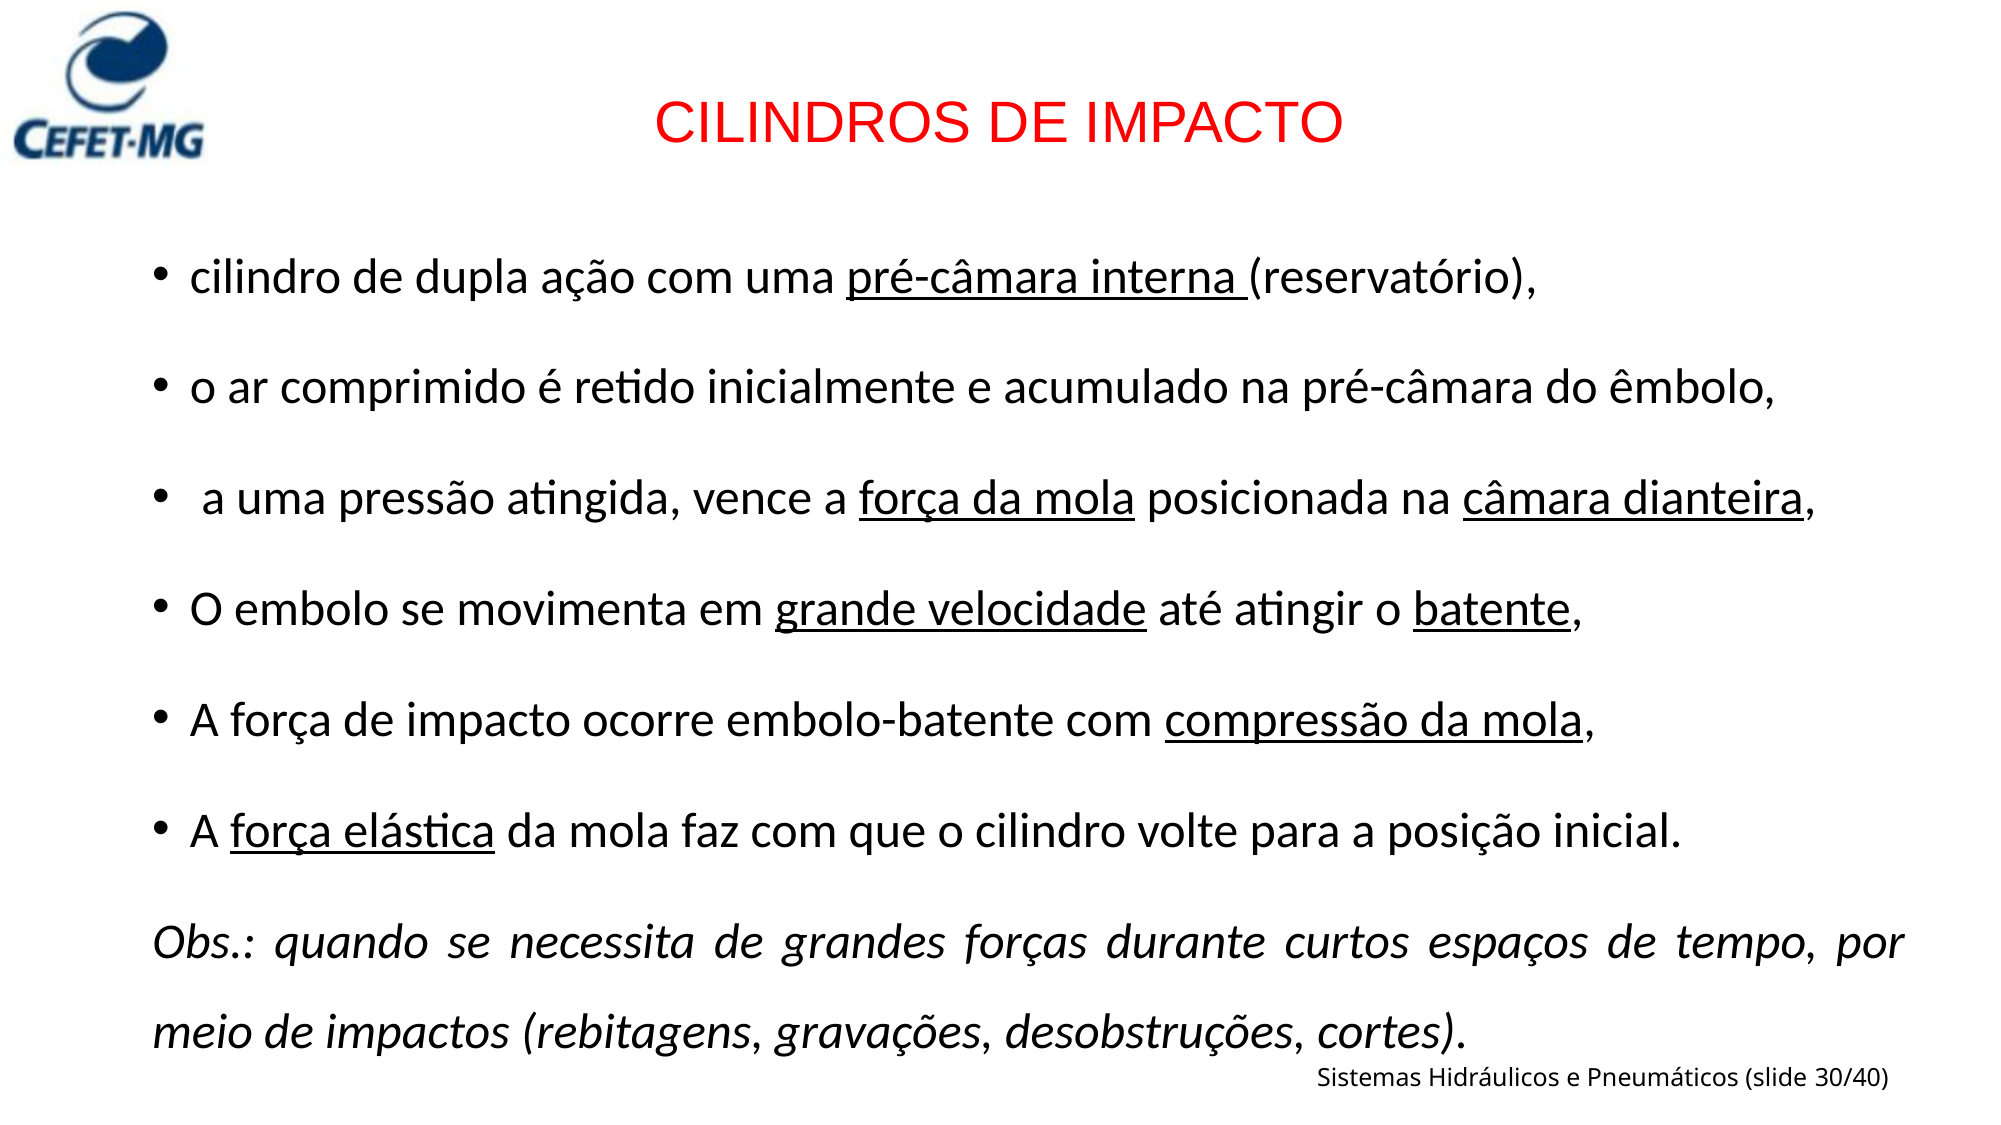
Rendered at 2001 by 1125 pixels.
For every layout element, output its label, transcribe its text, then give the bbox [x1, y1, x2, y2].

title CILINDROS DE IMPACTO [258, 77, 1741, 170]
picture [2, 5, 214, 170]
footer Sistemas Hidráulicos e Pneumáticos (slide 30/40) [1197, 1059, 1904, 1103]
list cilindro de dupla ação com uma pré-câmara interna (reservatório), o ar comprimido é retido inicialmente e acumulado na pré-câmara do êmbolo, a uma pressão atingida, vence a força da mola posicionada na câmara dianteira, O embolo se movimenta em grande velocidade até atingir o batente, A força de impacto ocorre embolo-batente com compressão da mola, A força elástica da mola faz com que o cilindro volte para a posição inicial. Obs.: quando se necessita de grandes forças durante curtos espaços de tempo, por meio de impactos (rebitagens, gravações, desobstruções, cortes). [137, 205, 1922, 955]
